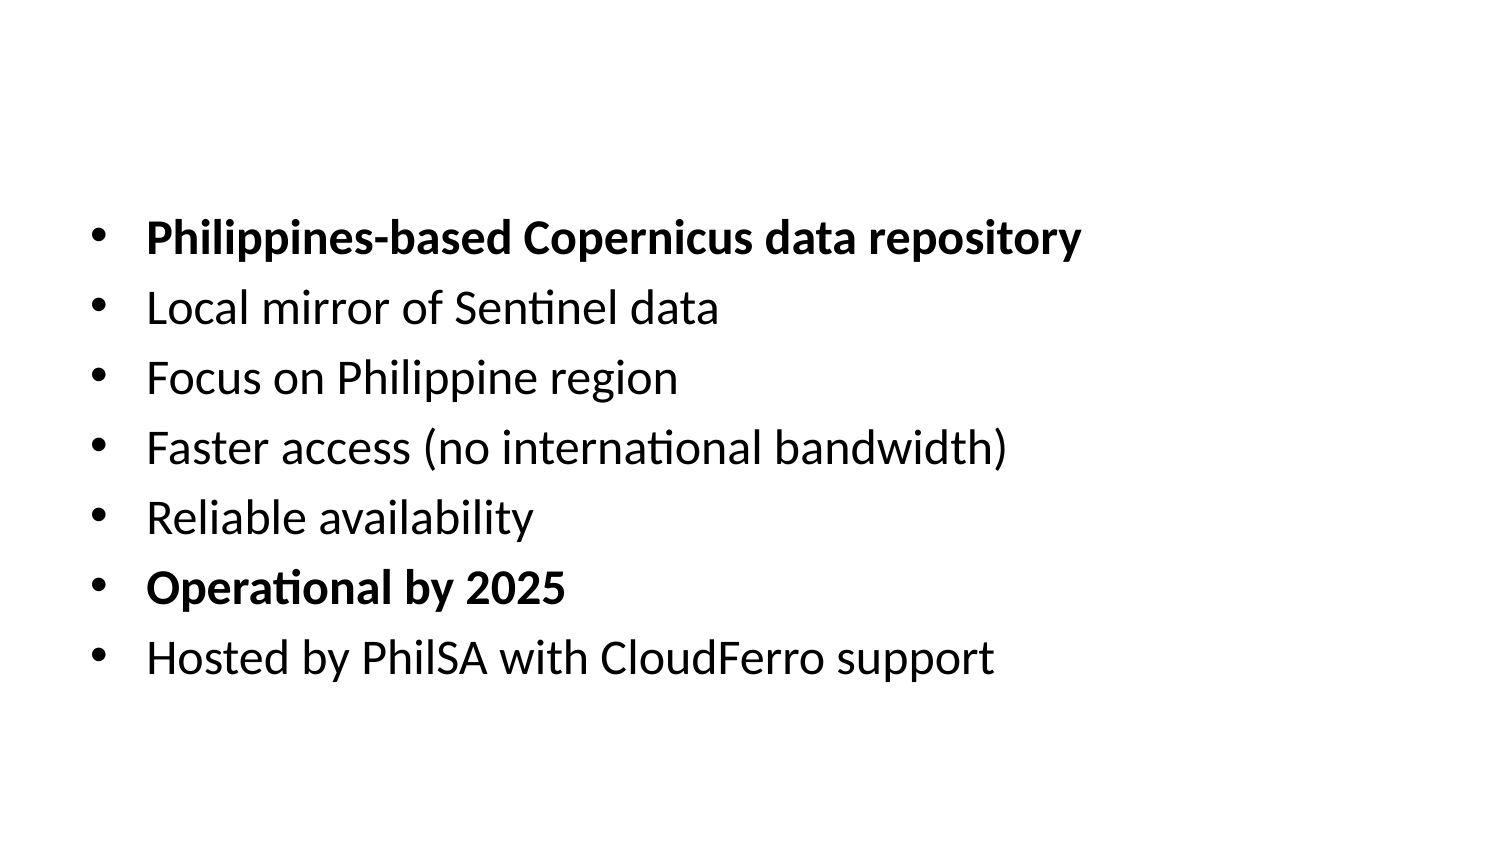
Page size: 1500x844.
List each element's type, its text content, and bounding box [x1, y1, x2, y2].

list Philippines-based Copernicus data repository Local mirror of Sentinel data Focus on Philippine region Faster access (no international bandwidth) Reliable availability Operational by 2025 Hosted by PhilSA with CloudFerro support [75, 196, 1425, 754]
